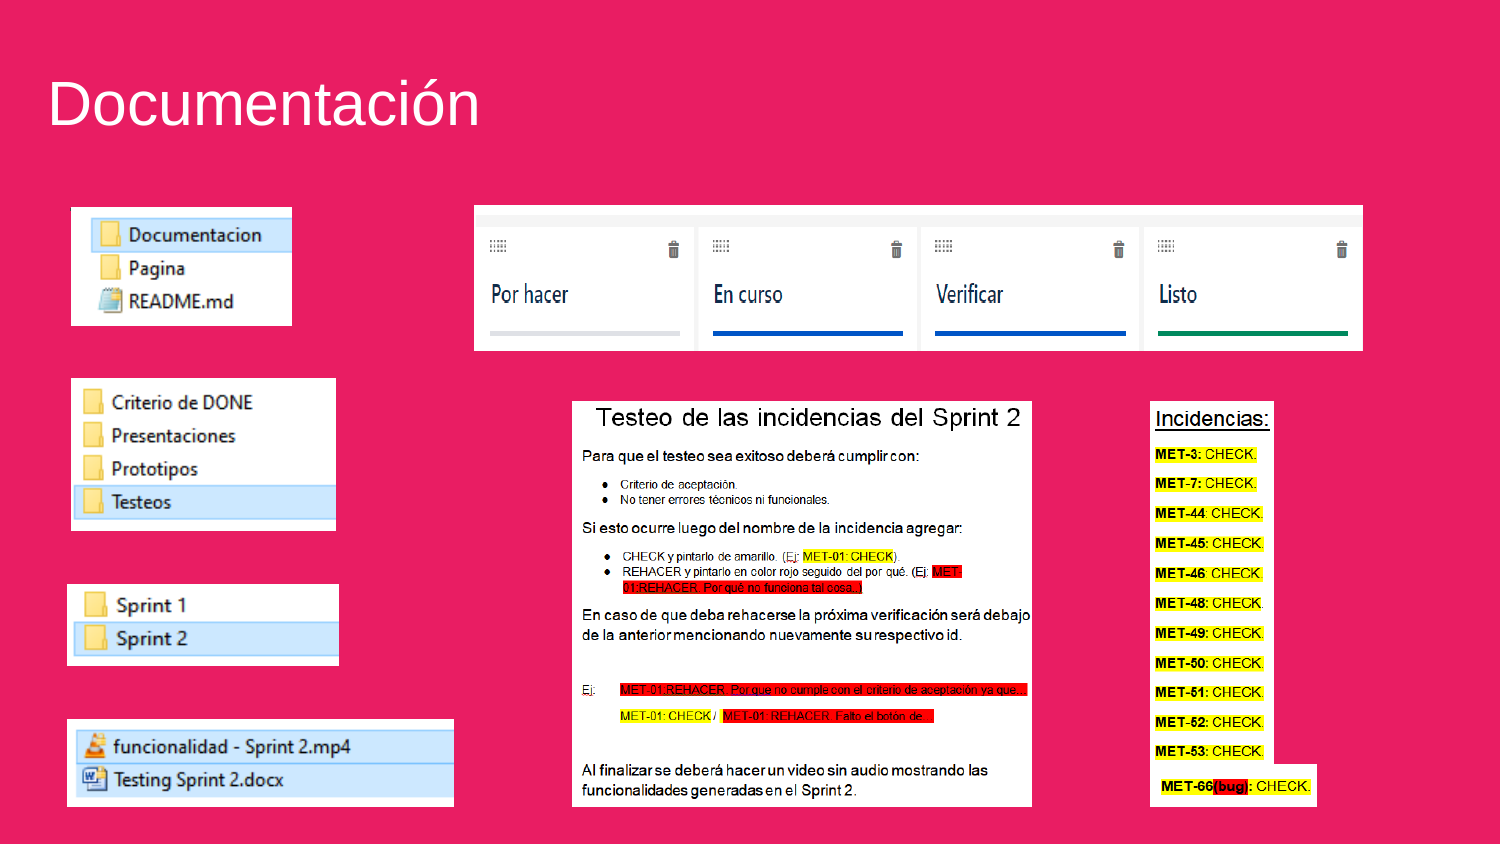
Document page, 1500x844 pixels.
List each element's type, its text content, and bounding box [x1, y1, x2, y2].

picture [70, 378, 336, 531]
picture [67, 583, 339, 666]
picture [70, 207, 292, 326]
picture [67, 719, 454, 808]
picture [572, 401, 1032, 808]
text_box Documentación [32, 48, 579, 154]
picture [474, 205, 1363, 351]
picture [1150, 401, 1317, 808]
